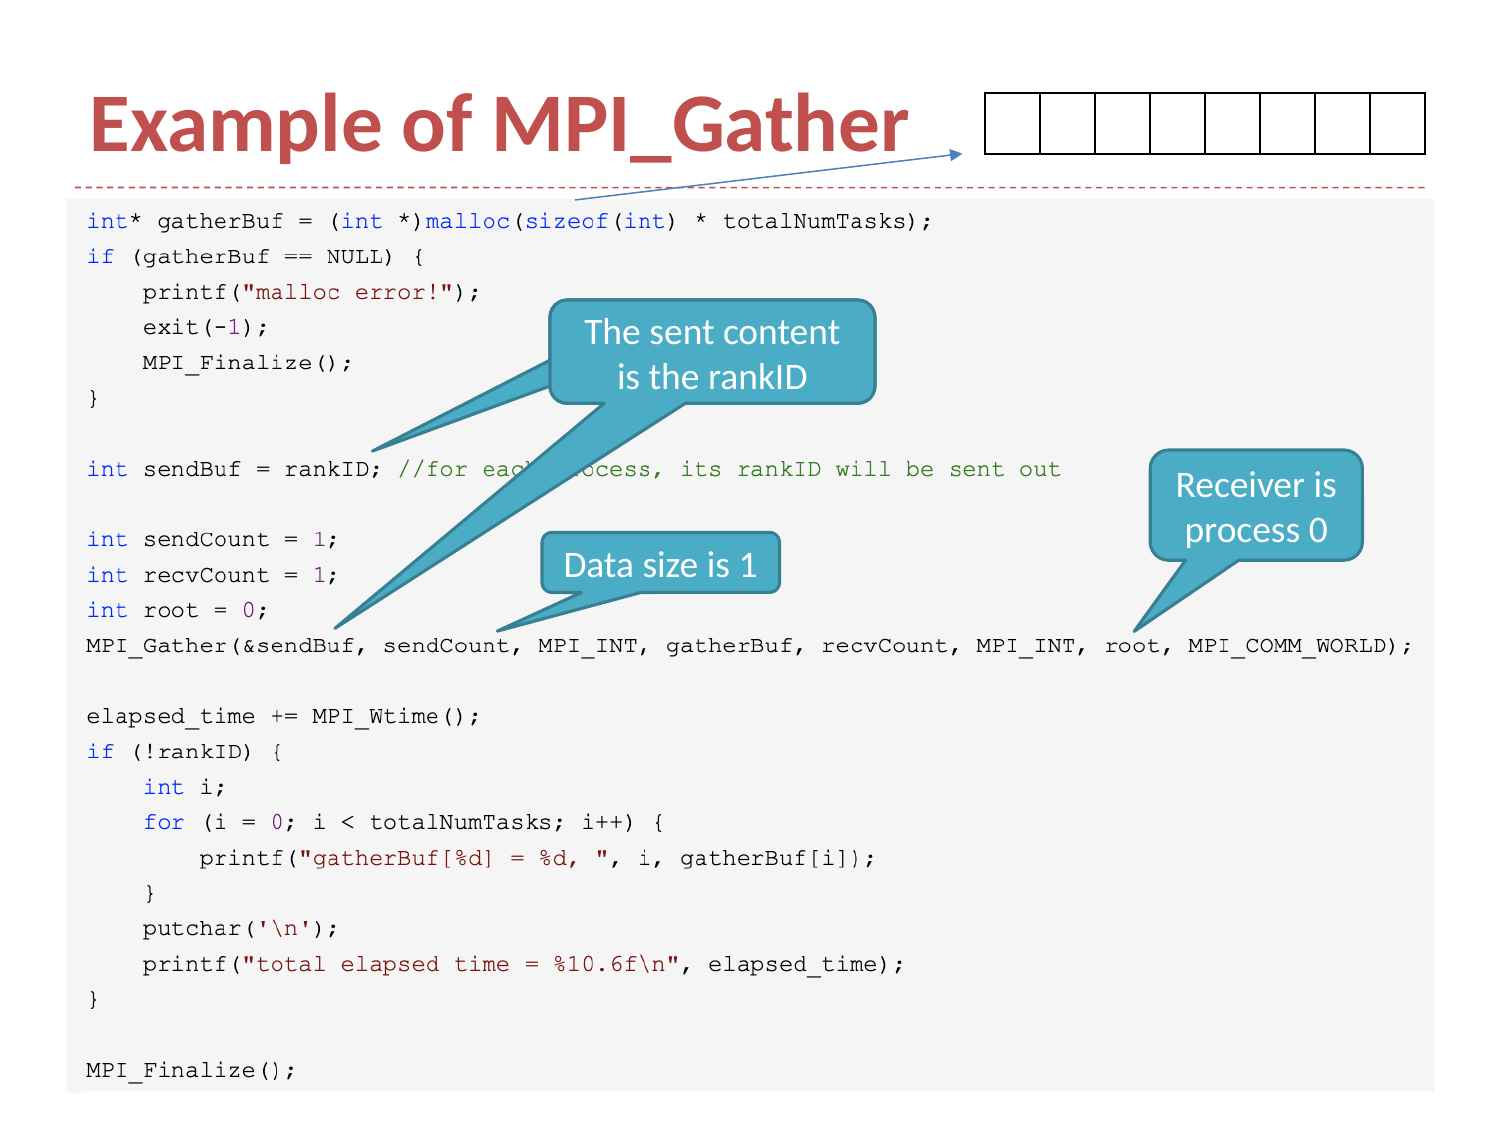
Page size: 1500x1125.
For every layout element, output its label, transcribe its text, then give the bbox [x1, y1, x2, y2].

table_header [1151, 94, 1204, 153]
table_header [1261, 94, 1314, 153]
title Example of MPI_Gather [75, 12, 1425, 175]
table_header [1316, 94, 1369, 153]
table_header [986, 94, 1039, 153]
table_header [1206, 94, 1259, 153]
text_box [574, 153, 963, 201]
table_header [1041, 94, 1094, 153]
table_header [1096, 94, 1149, 153]
table_header [1371, 94, 1424, 153]
picture [66, 199, 1434, 1091]
